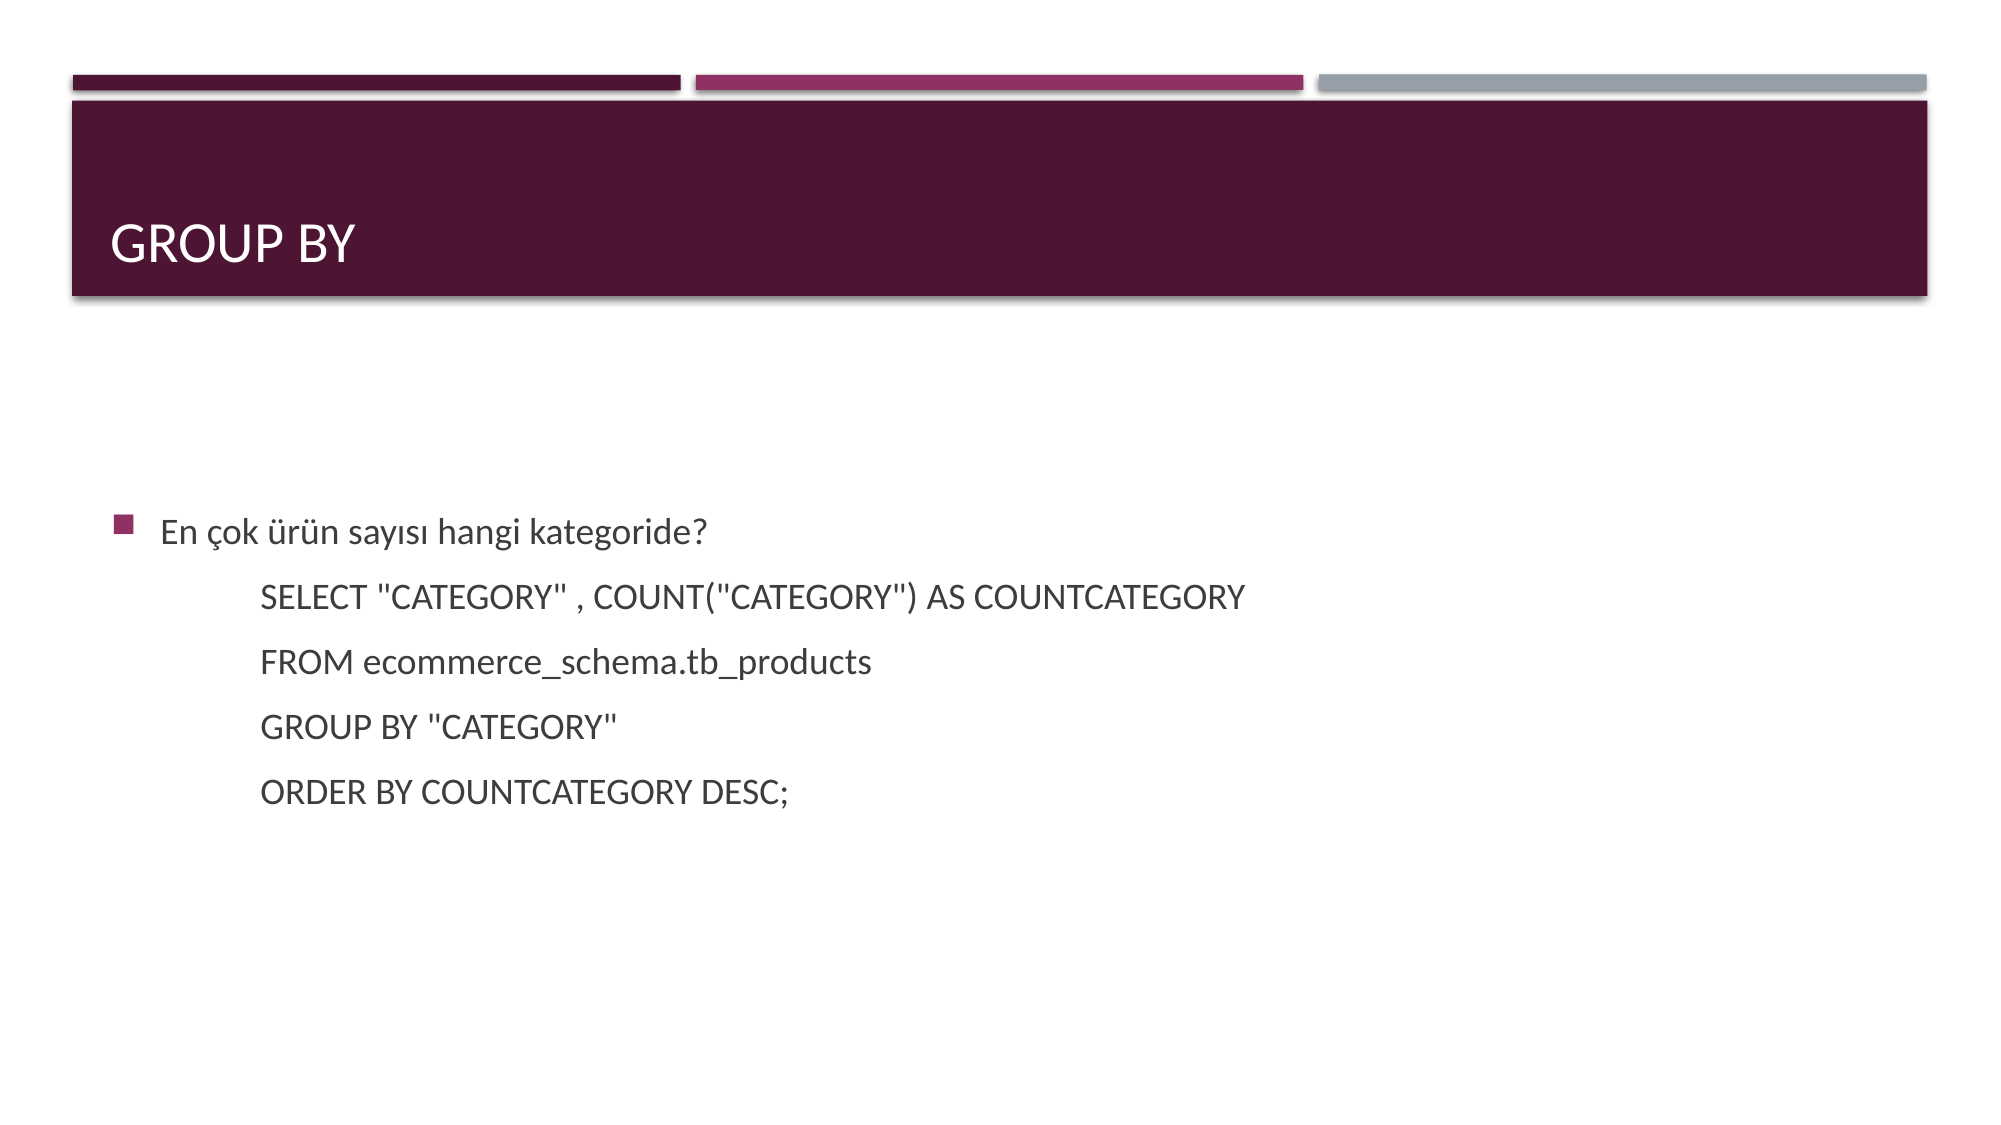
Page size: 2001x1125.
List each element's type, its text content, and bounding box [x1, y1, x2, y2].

list En çok ürün sayısı hangi kategoride? SELECT "CATEGORY" , COUNT("CATEGORY") AS COUNTCATEGORY FROM ecommerce_schema.tb_products GROUP BY "CATEGORY" ORDER BY COUNTCATEGORY DESC; [95, 357, 1905, 962]
title GROUP BY [95, 115, 1905, 282]
